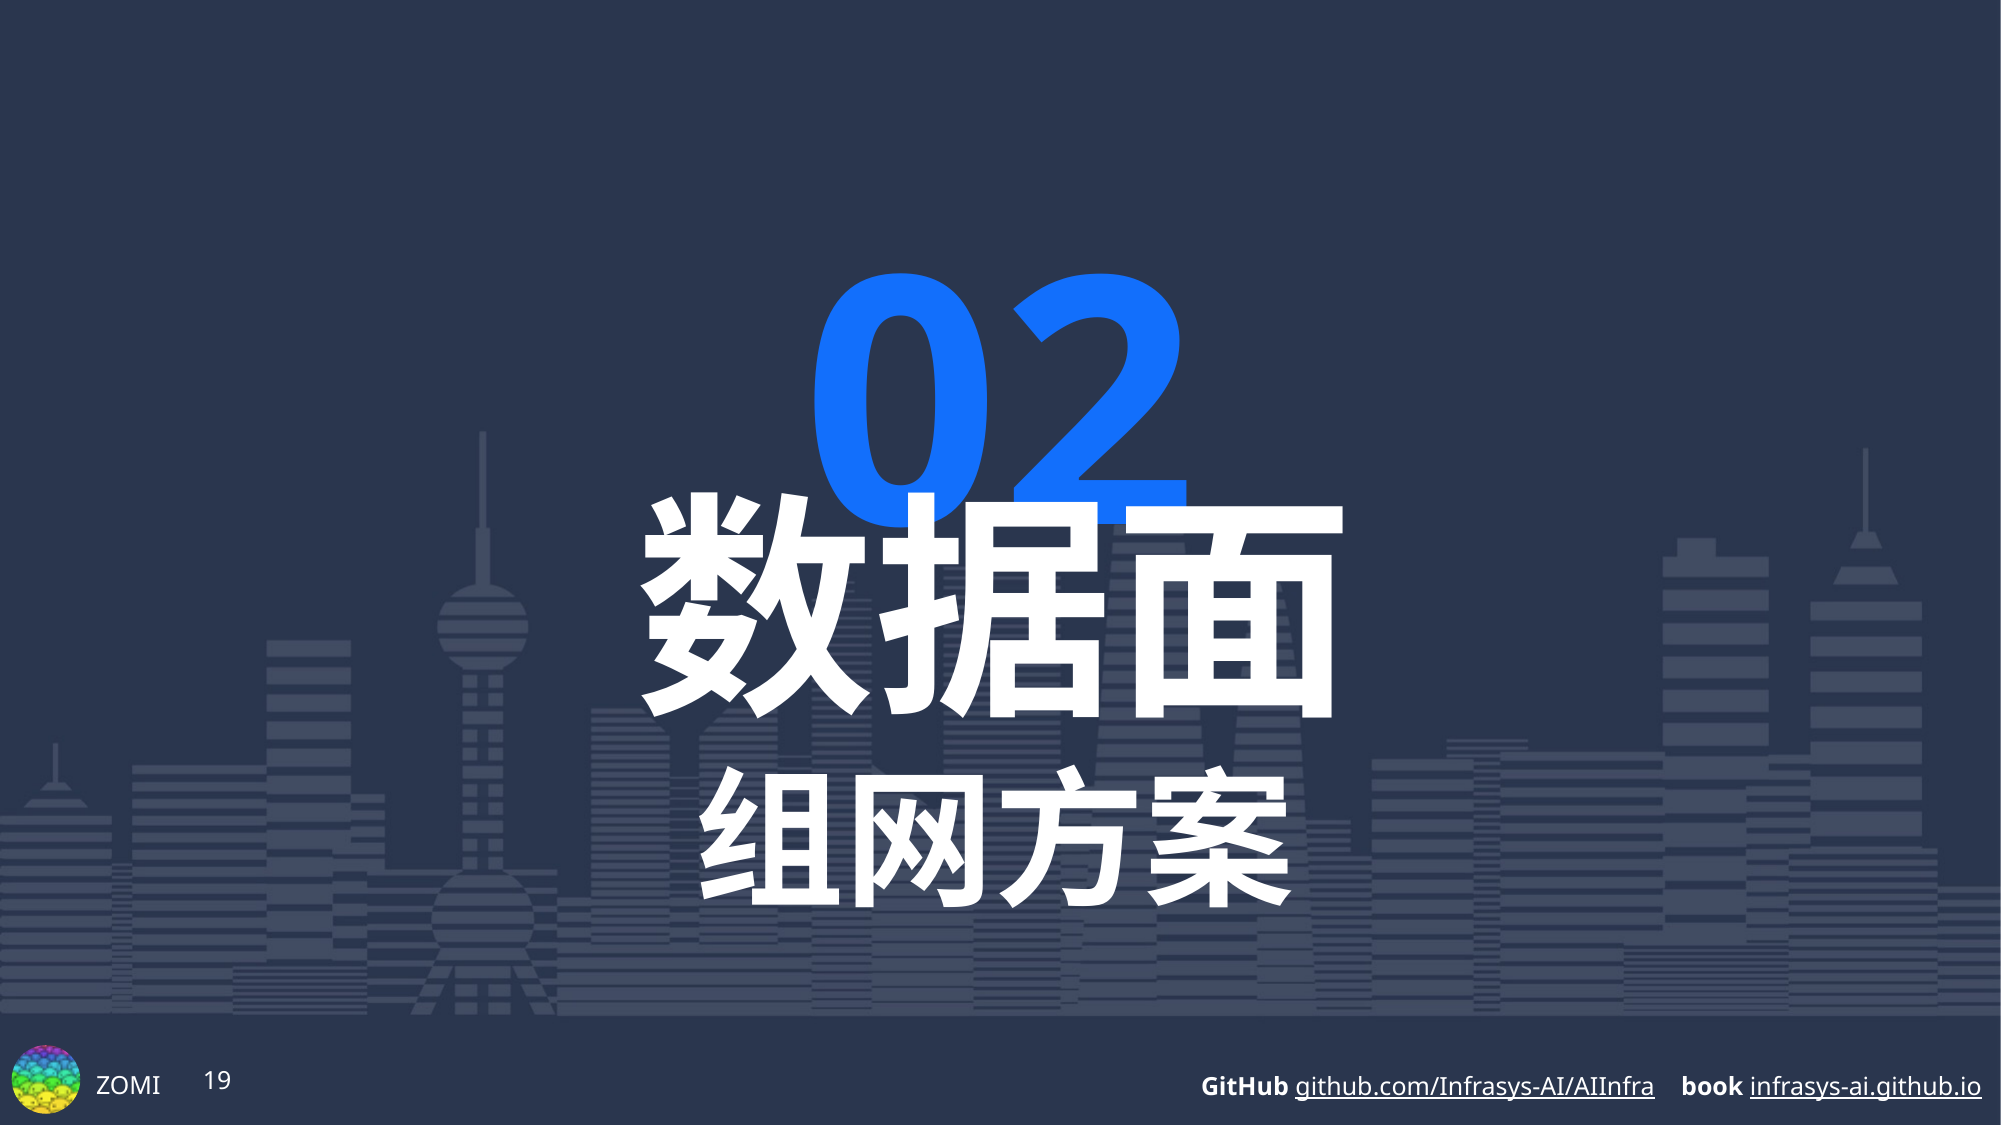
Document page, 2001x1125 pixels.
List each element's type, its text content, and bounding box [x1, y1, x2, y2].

picture [0, 0, 2001, 1125]
text_box 02 [787, 171, 1213, 394]
list 数据面 组网方案 [79, 394, 1910, 986]
